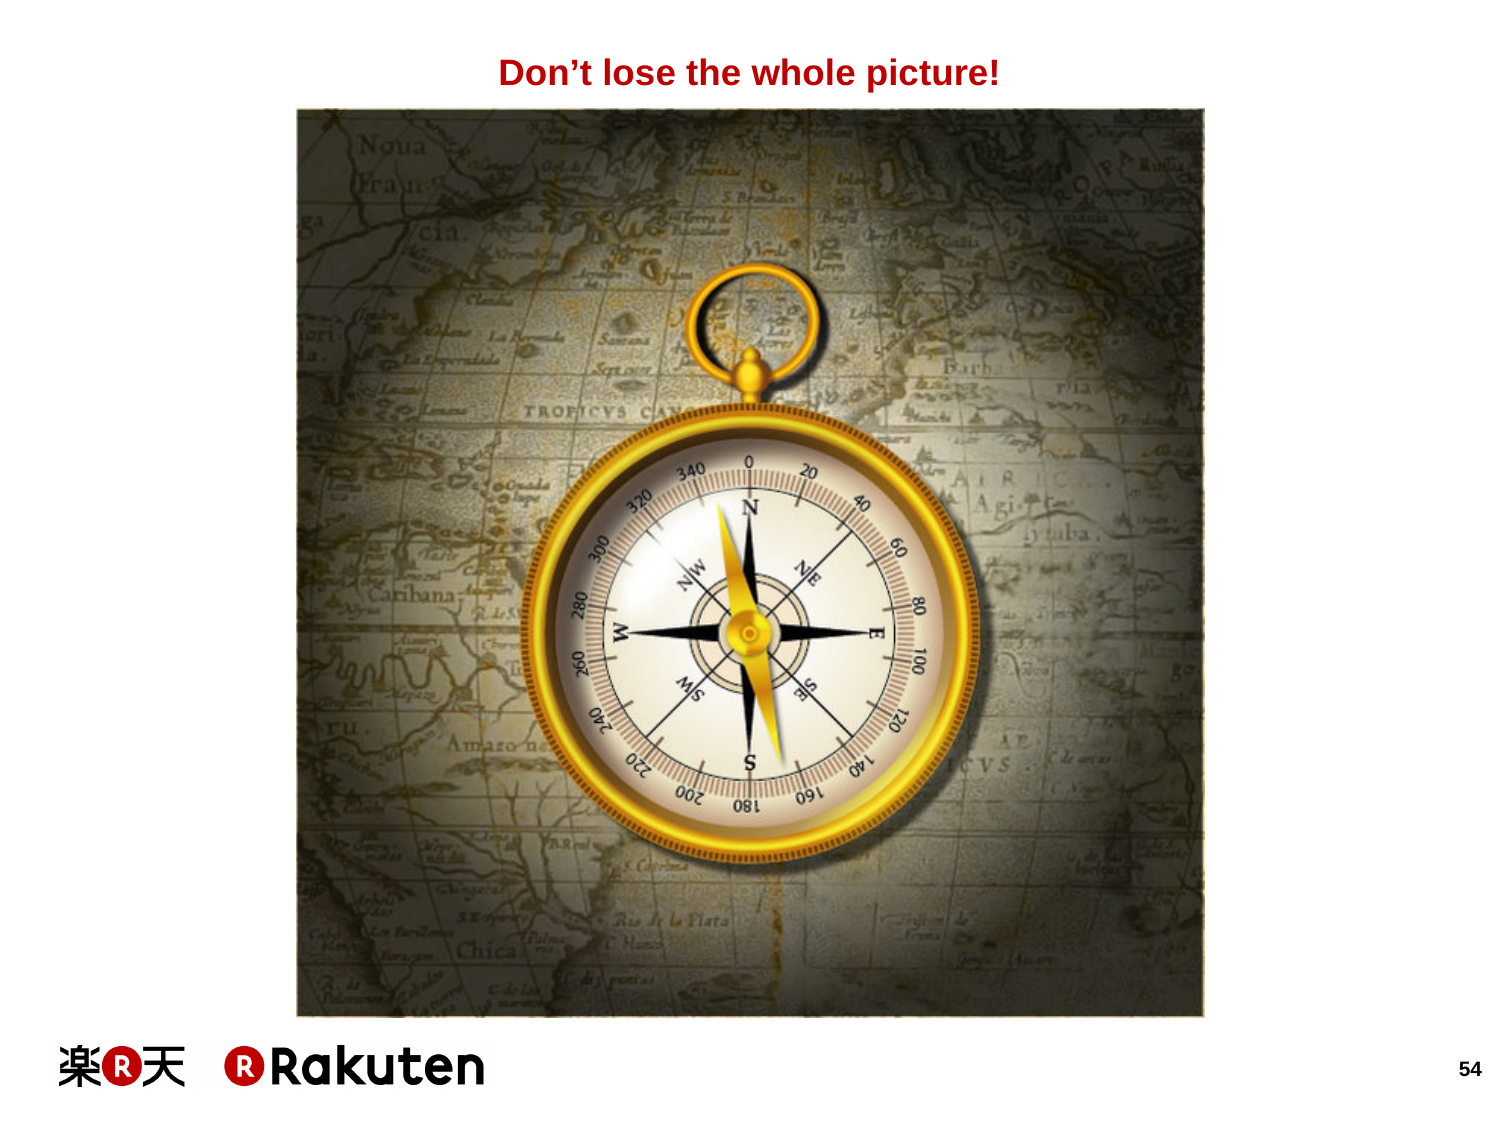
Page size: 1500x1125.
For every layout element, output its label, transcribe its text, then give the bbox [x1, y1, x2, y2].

title Don’t lose the whole picture! [59, 41, 1441, 101]
picture [53, 1039, 491, 1093]
picture [294, 107, 1205, 1018]
